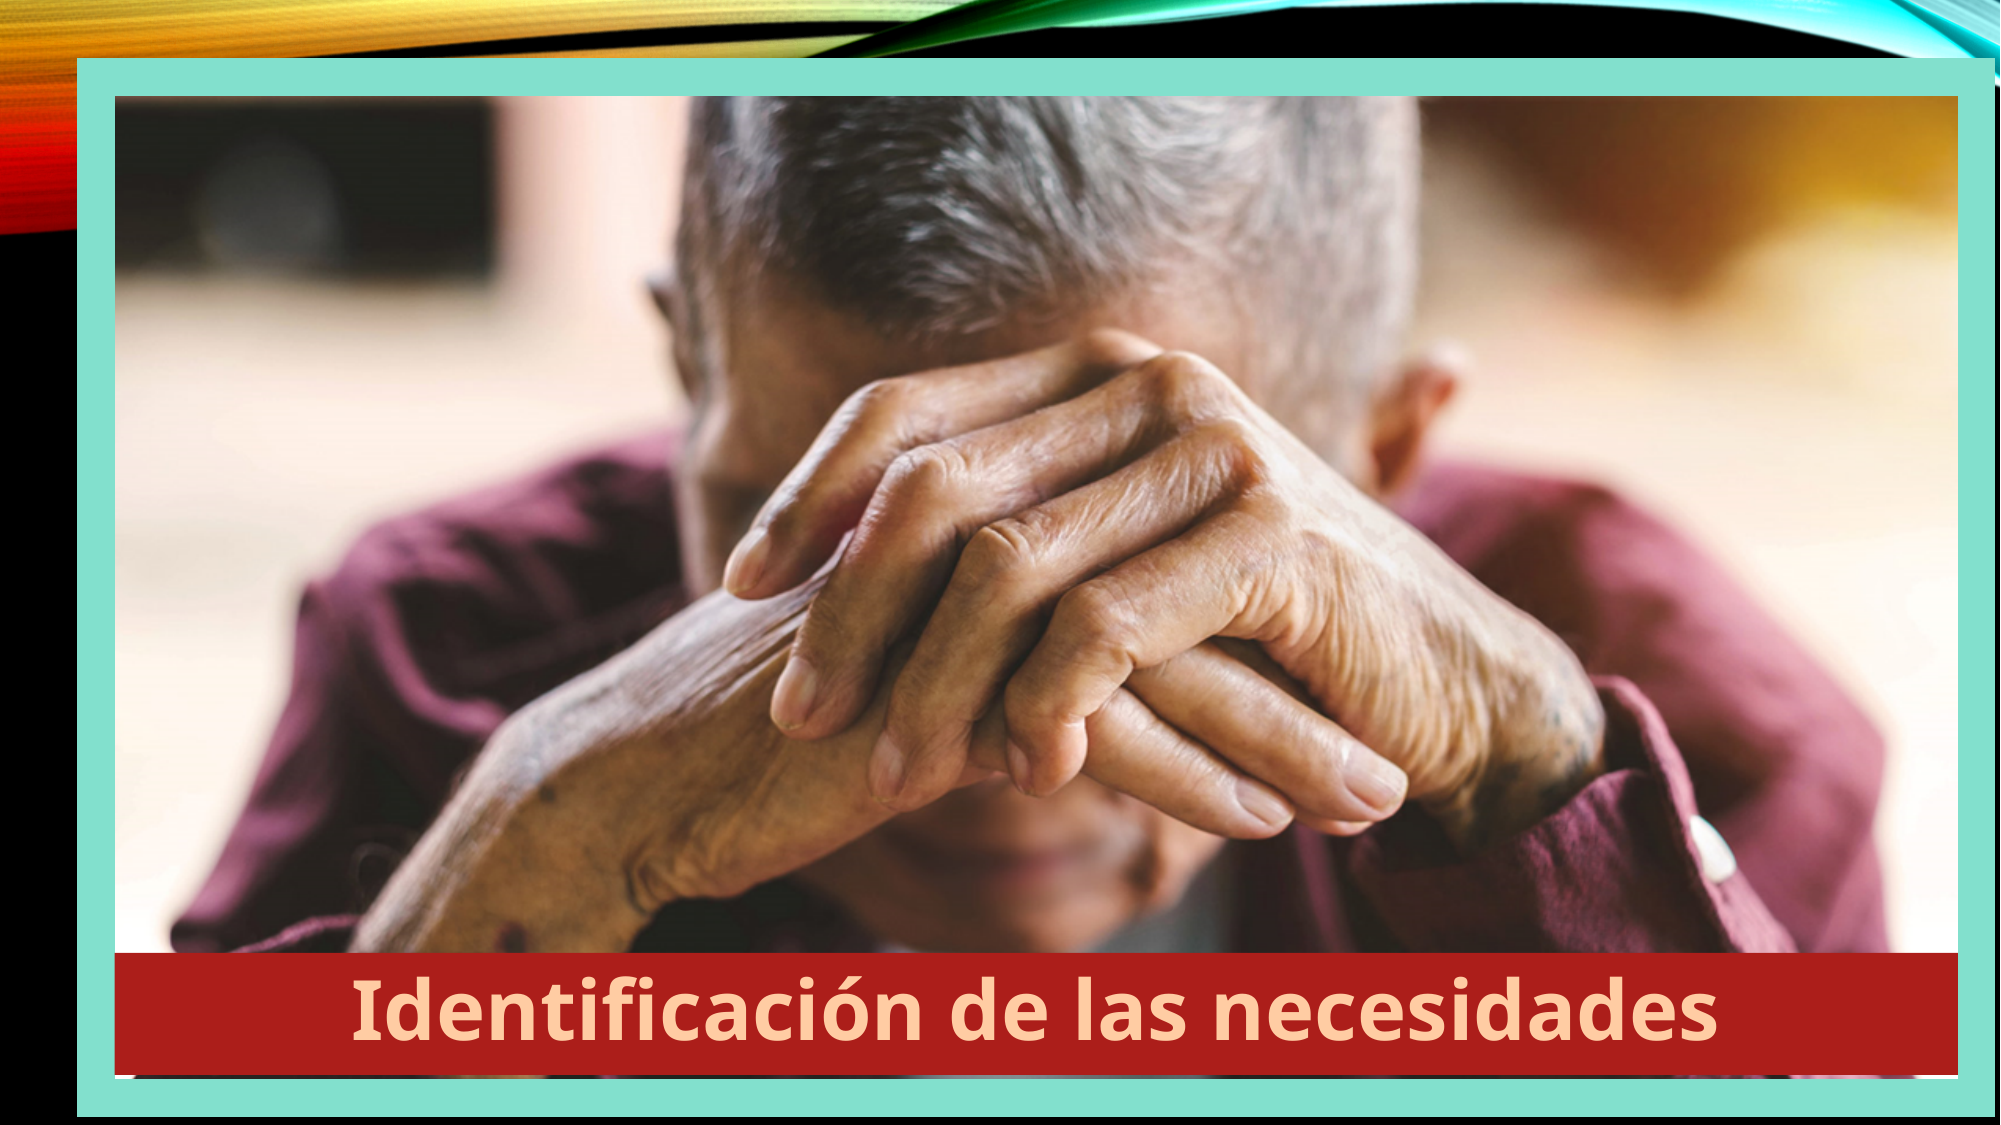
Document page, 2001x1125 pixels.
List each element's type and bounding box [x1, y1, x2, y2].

list [114, 95, 1959, 1080]
picture [0, 0, 2000, 237]
